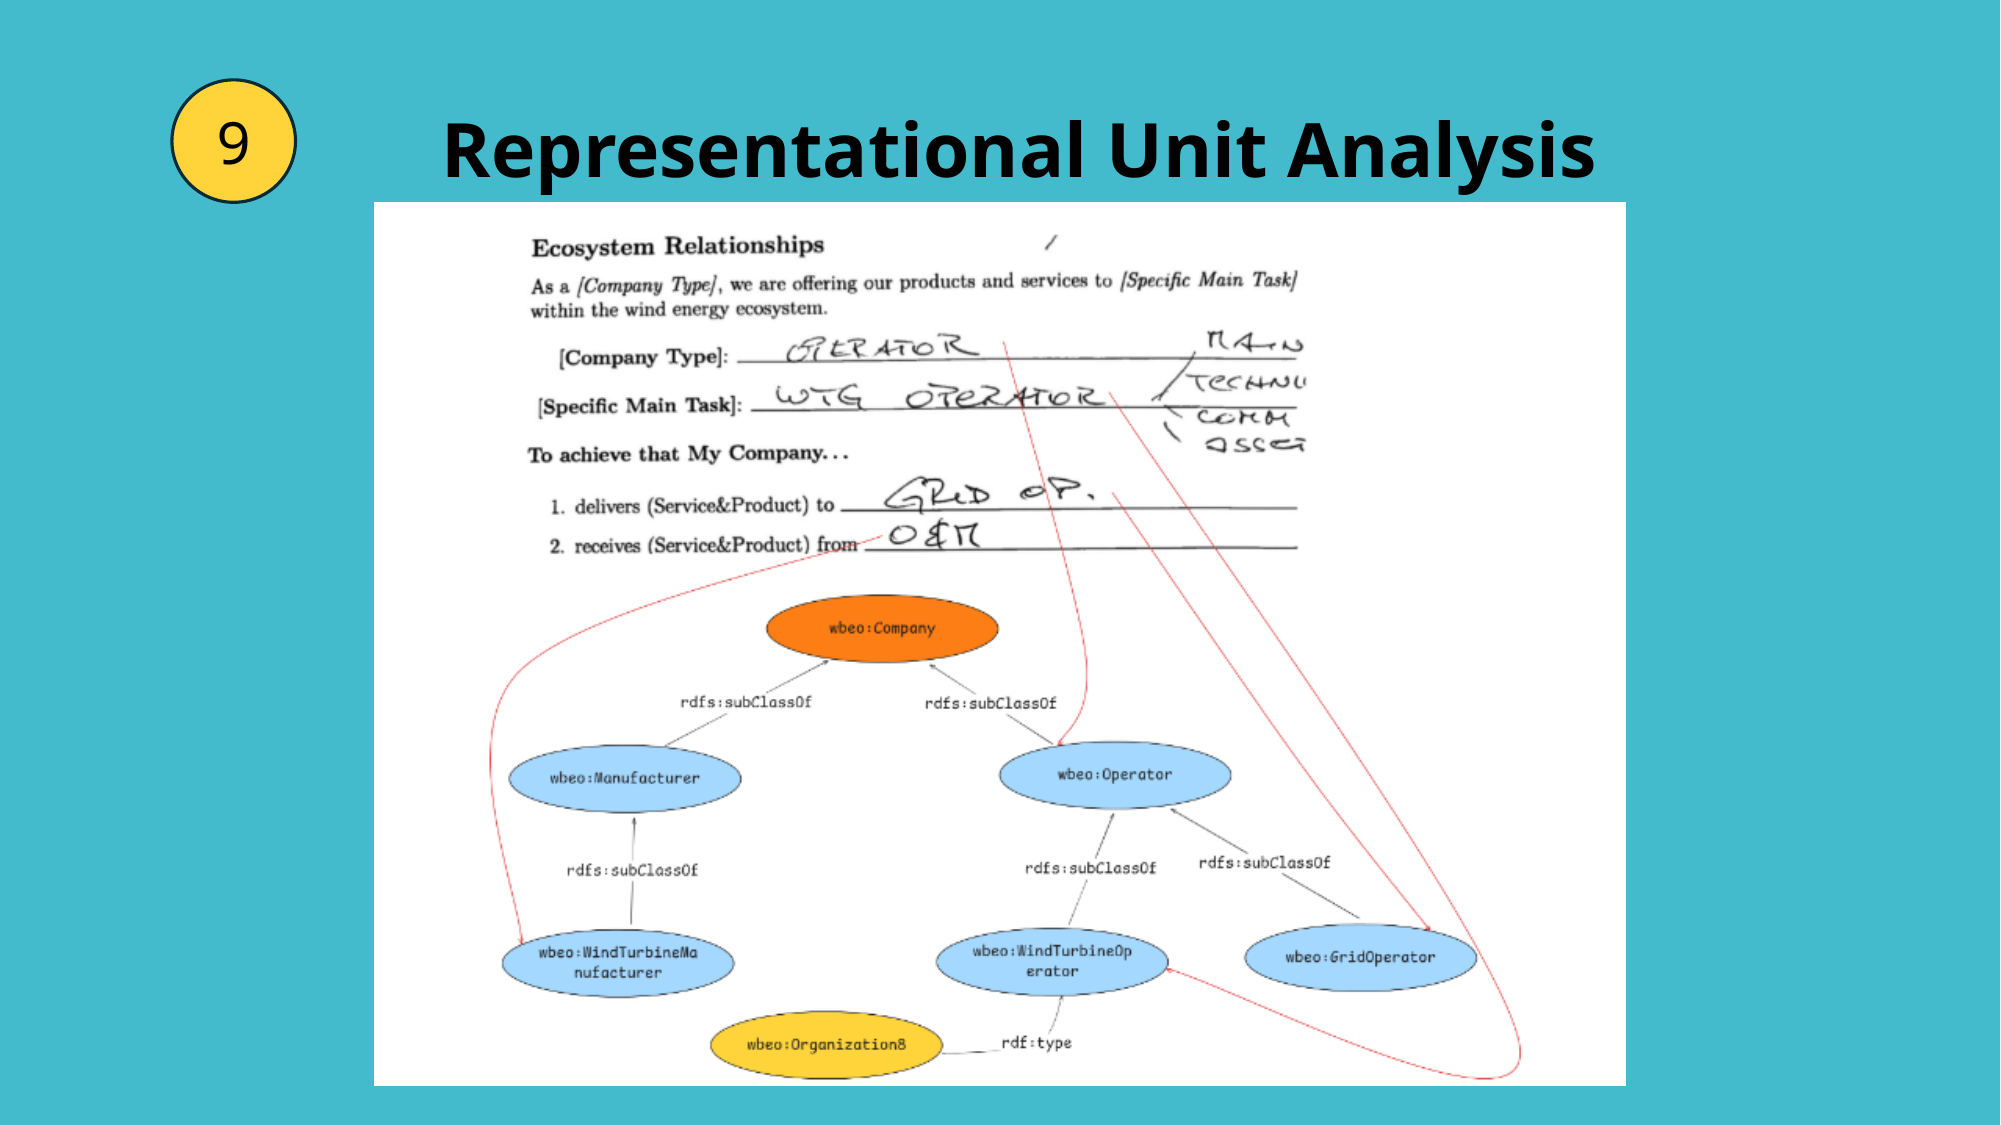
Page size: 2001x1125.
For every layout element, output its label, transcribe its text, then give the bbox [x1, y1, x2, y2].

text_box 9 [170, 78, 298, 204]
picture [374, 201, 1626, 1086]
text_box Representational Unit Analysis [295, 94, 1745, 200]
